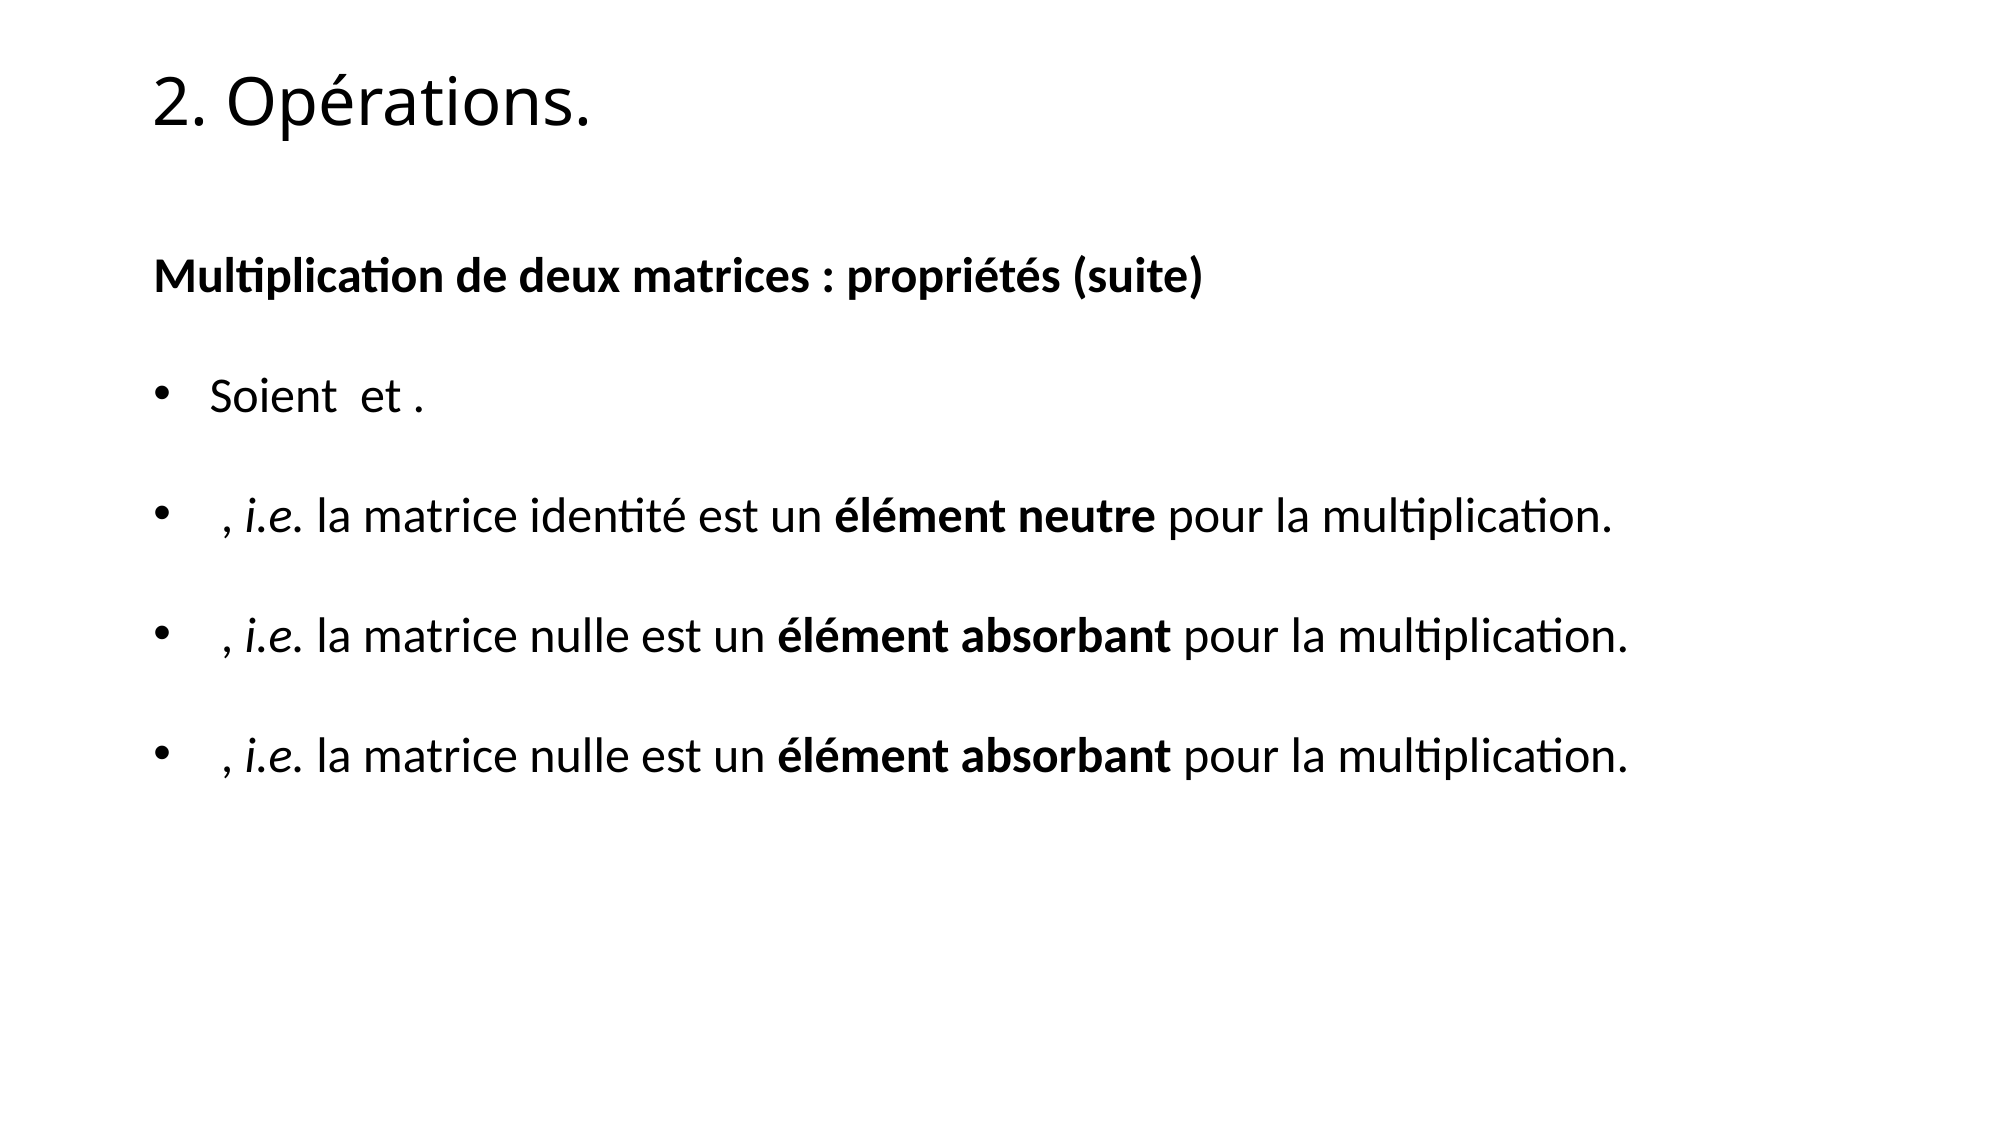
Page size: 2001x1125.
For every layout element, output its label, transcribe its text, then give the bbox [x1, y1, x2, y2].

text_box 2. Opérations. [137, 59, 1863, 155]
